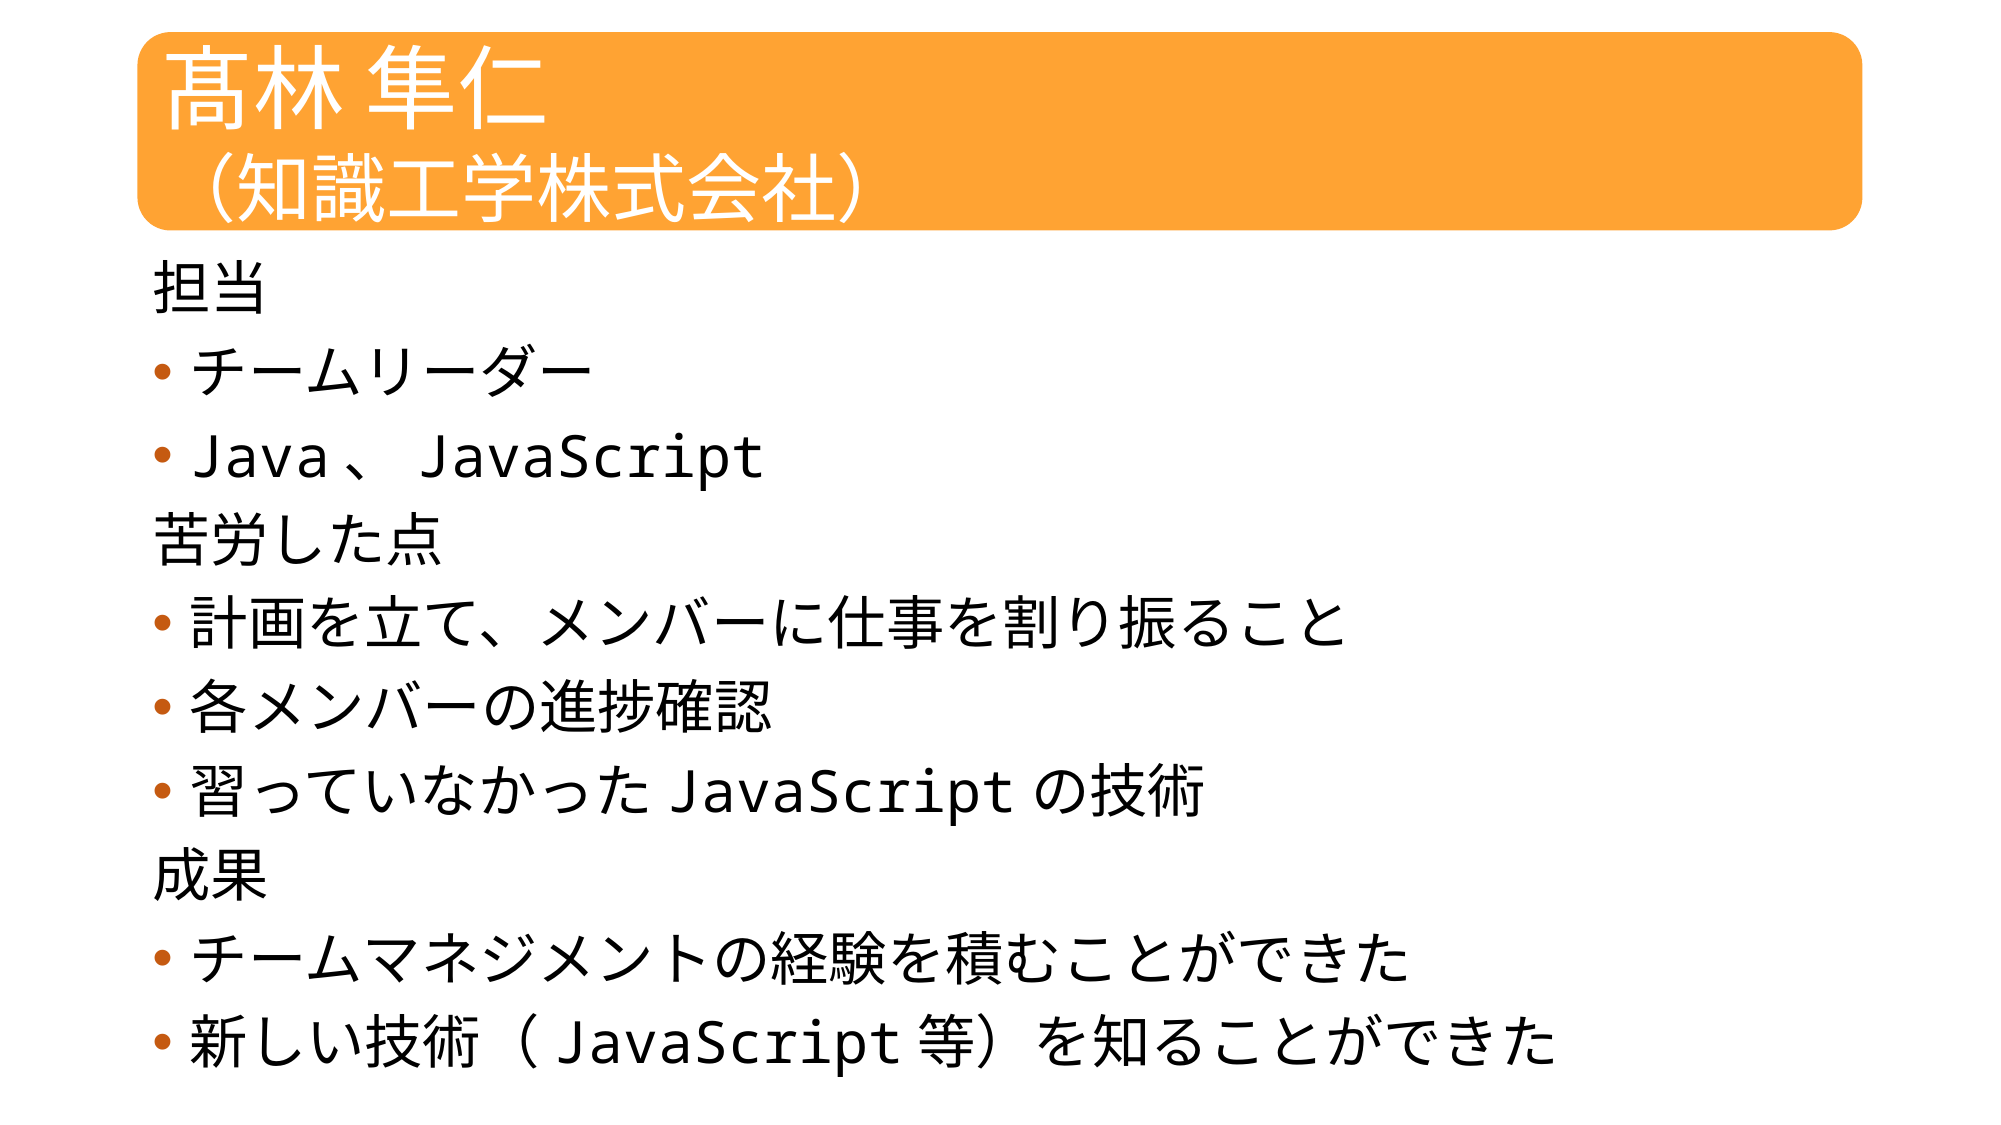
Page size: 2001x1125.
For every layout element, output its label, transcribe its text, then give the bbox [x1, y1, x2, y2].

list 担当 チームリーダー Java、JavaScript 苦労した点 計画を立て、メンバーに仕事を割り振ること 各メンバーの進捗確認 習っていなかったJavaScriptの技術 成果 チームマネジメントの経験を積むことができた 新しい技術（JavaScript等）を知ることができた [137, 251, 1863, 1093]
text_box 髙林 隼仁 （知識工学株式会社） [136, 31, 1864, 232]
